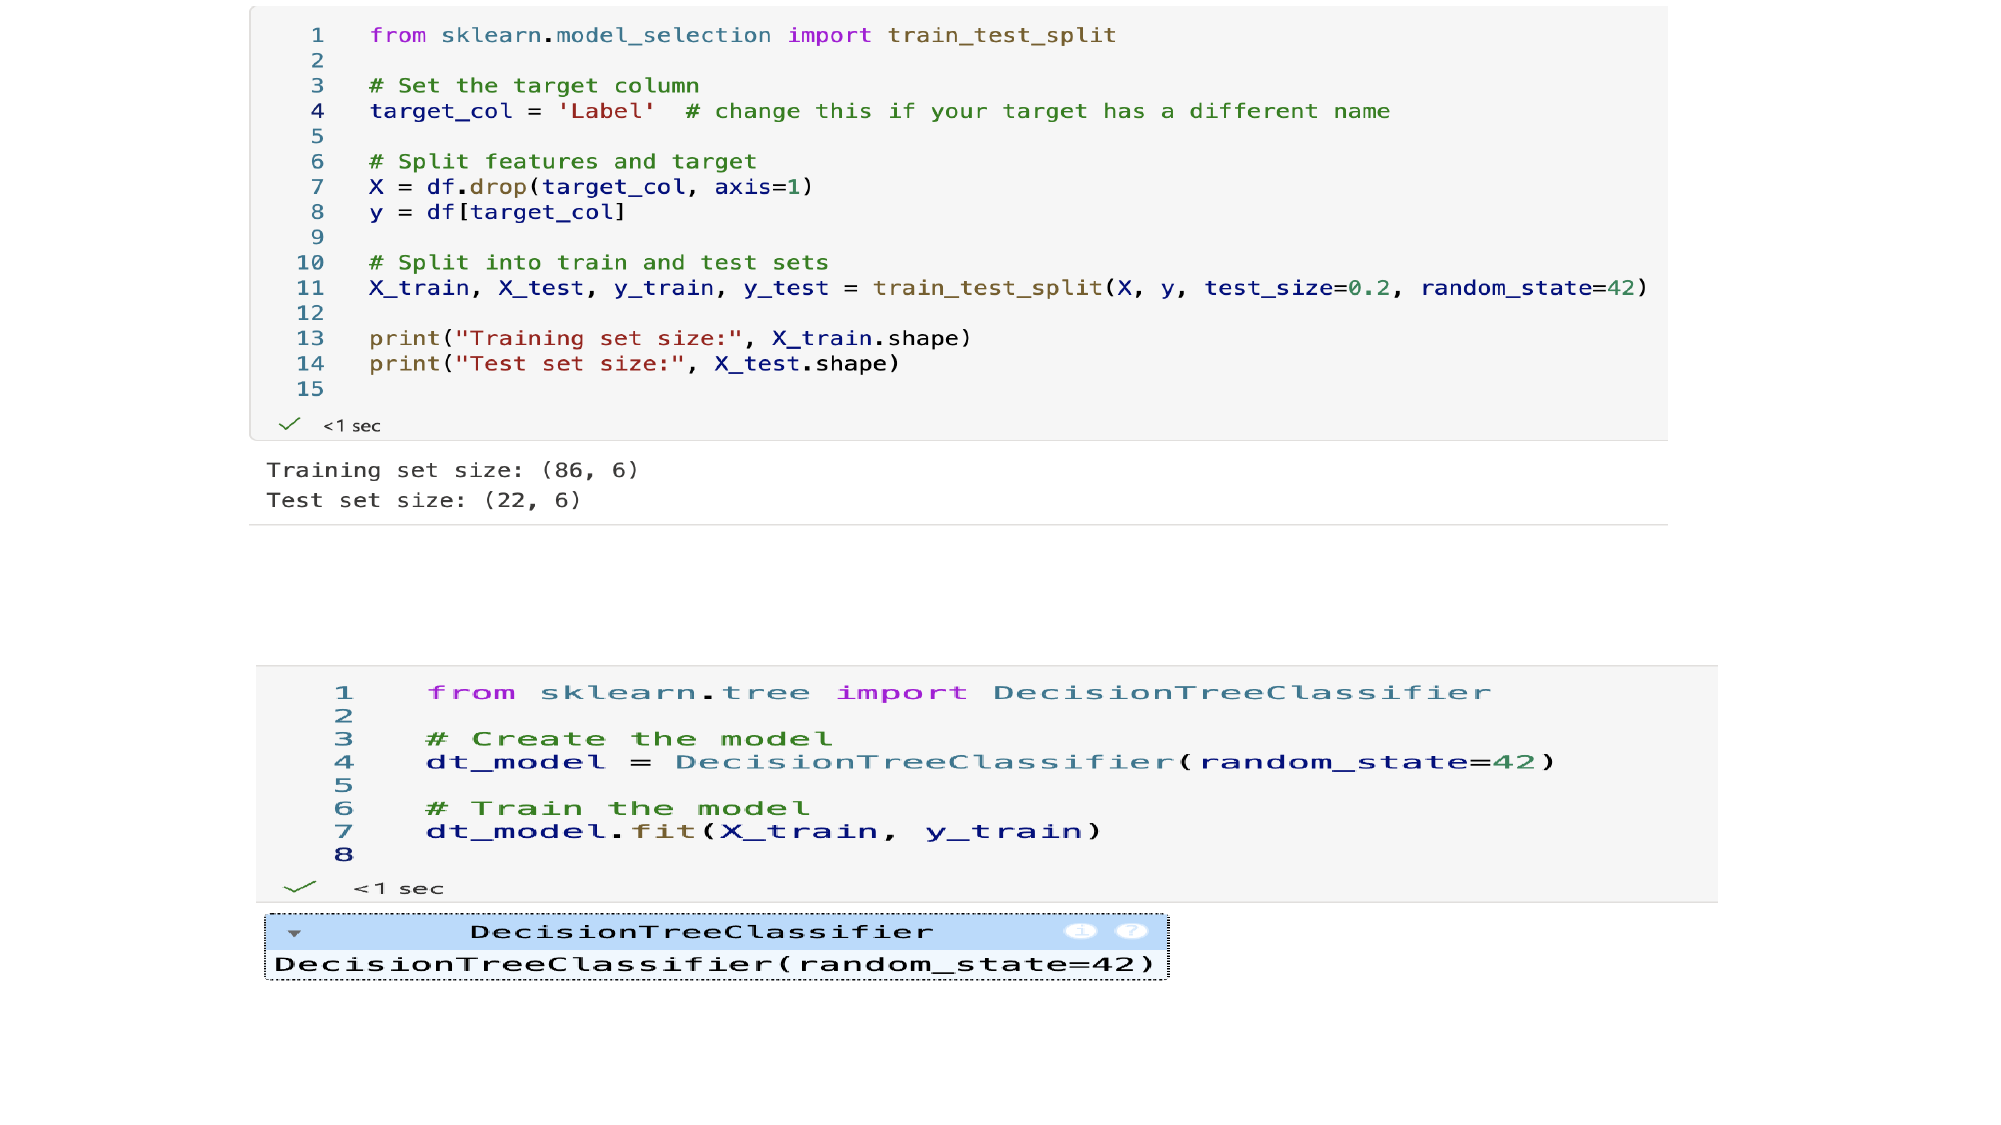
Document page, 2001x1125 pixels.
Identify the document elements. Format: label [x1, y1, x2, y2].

picture [256, 663, 1718, 1097]
picture [249, 6, 1668, 528]
